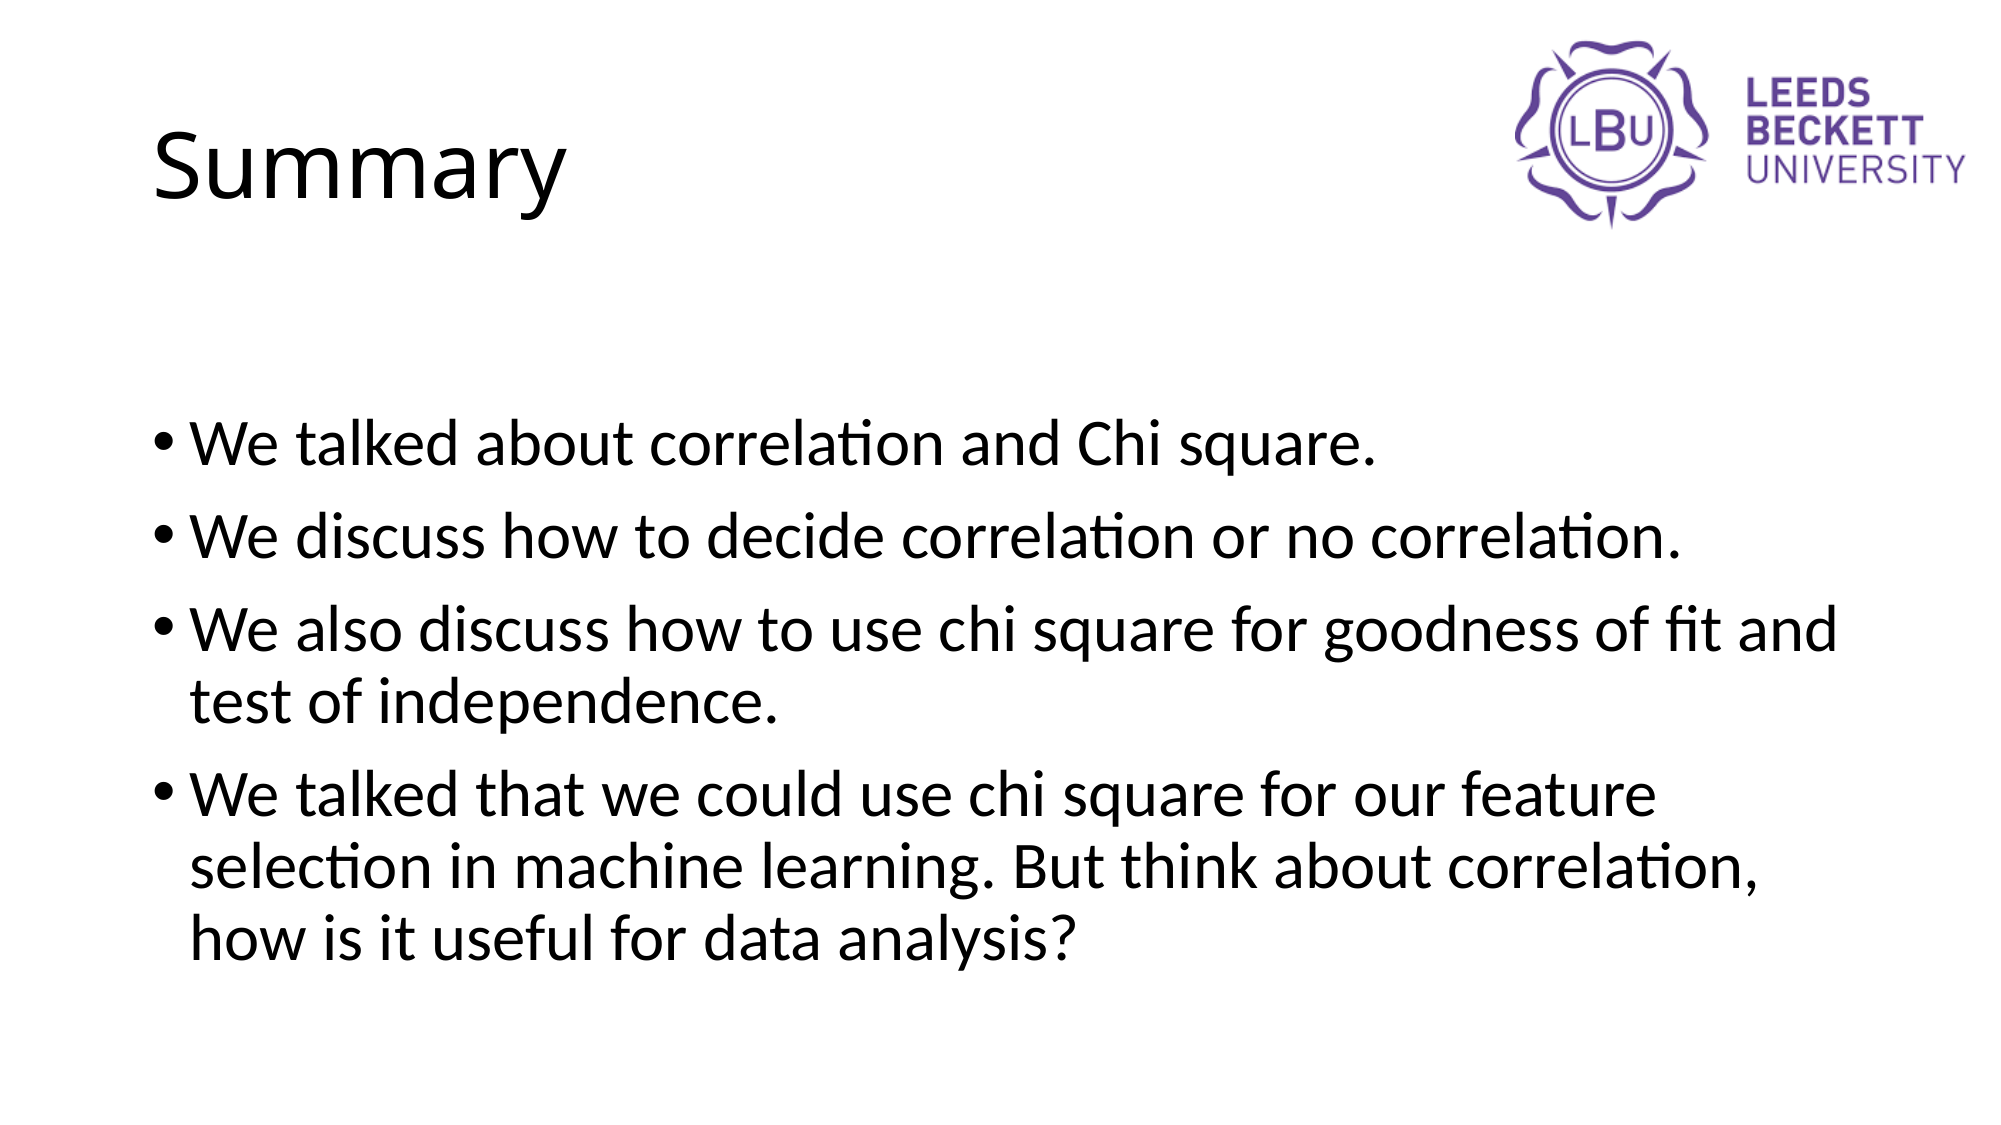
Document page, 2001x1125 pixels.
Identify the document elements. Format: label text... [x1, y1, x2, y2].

picture [1515, 22, 1966, 249]
list We talked about correlation and Chi square. We discuss how to decide correlation or no correlation. We also discuss how to use chi square for goodness of fit and test of independence. We talked that we could use chi square for our feature selection in machine learning. But think about correlation, how is it useful for data analysis? [137, 299, 1863, 1014]
title Summary [137, 59, 1863, 278]
